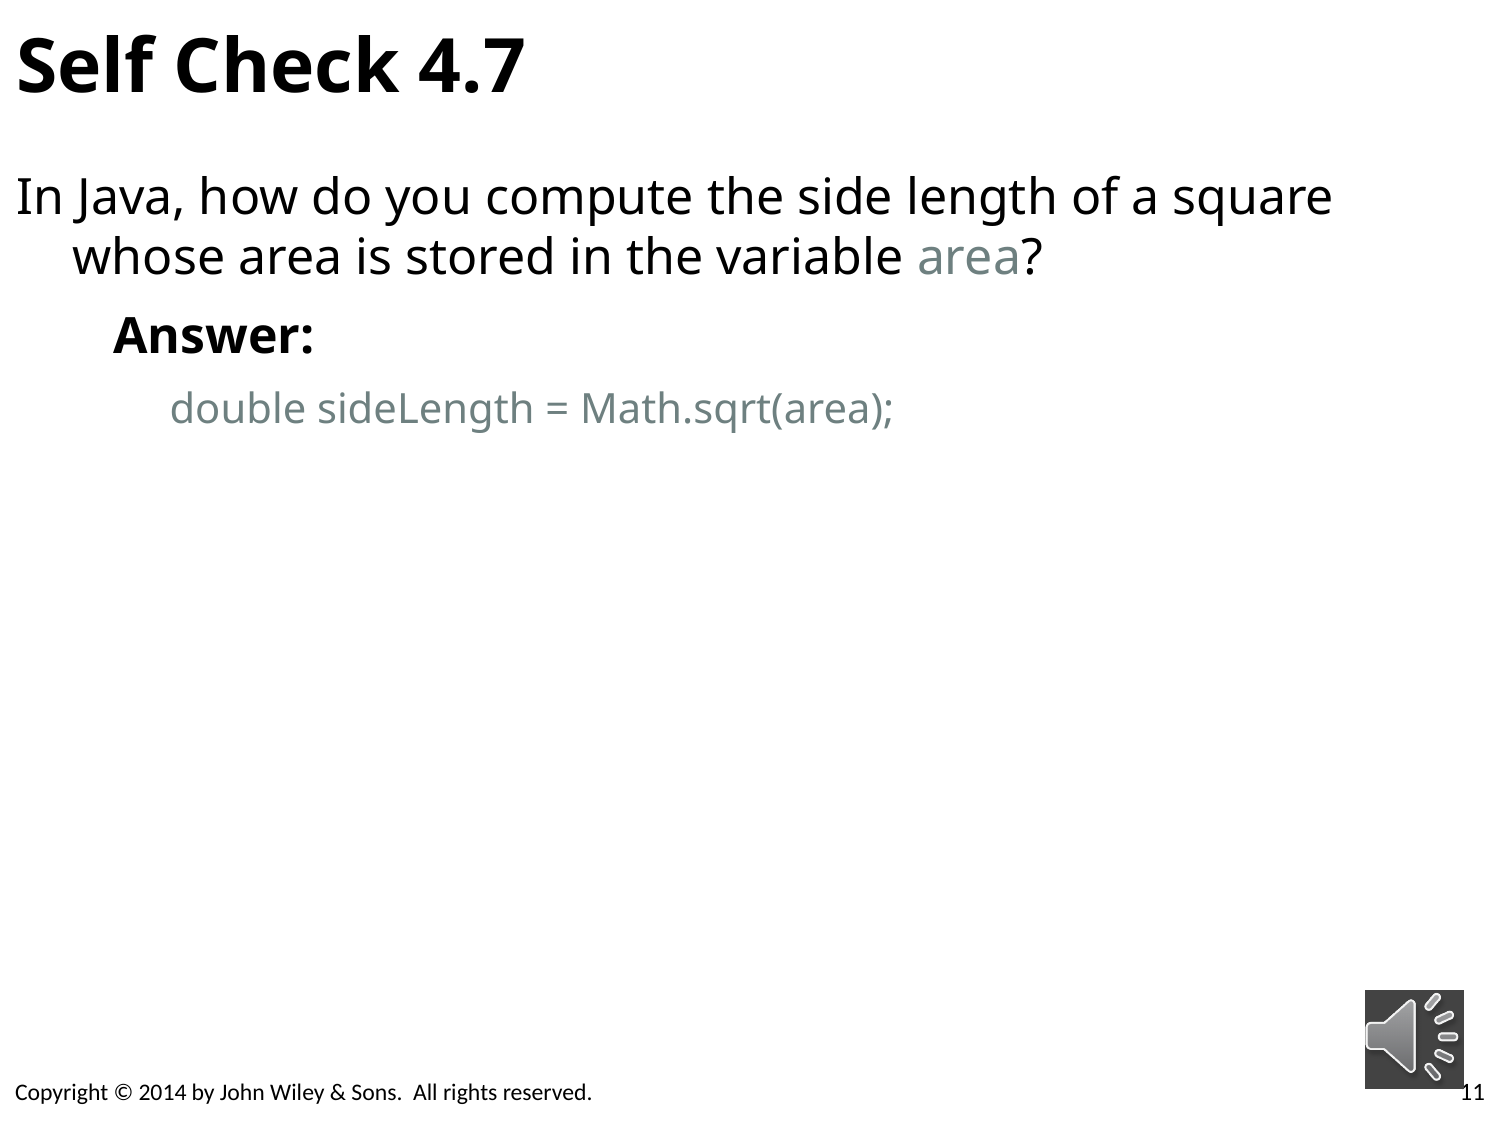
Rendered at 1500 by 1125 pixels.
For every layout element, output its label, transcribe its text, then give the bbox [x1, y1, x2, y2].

list In Java, how do you compute the side length of a square whose area is stored in the variable area? [1, 157, 1425, 297]
picture [1364, 989, 1465, 1090]
list Answer: double sideLength = Math.sqrt(area); [98, 296, 1450, 760]
title Self Check 4.7 [1, 0, 1500, 125]
